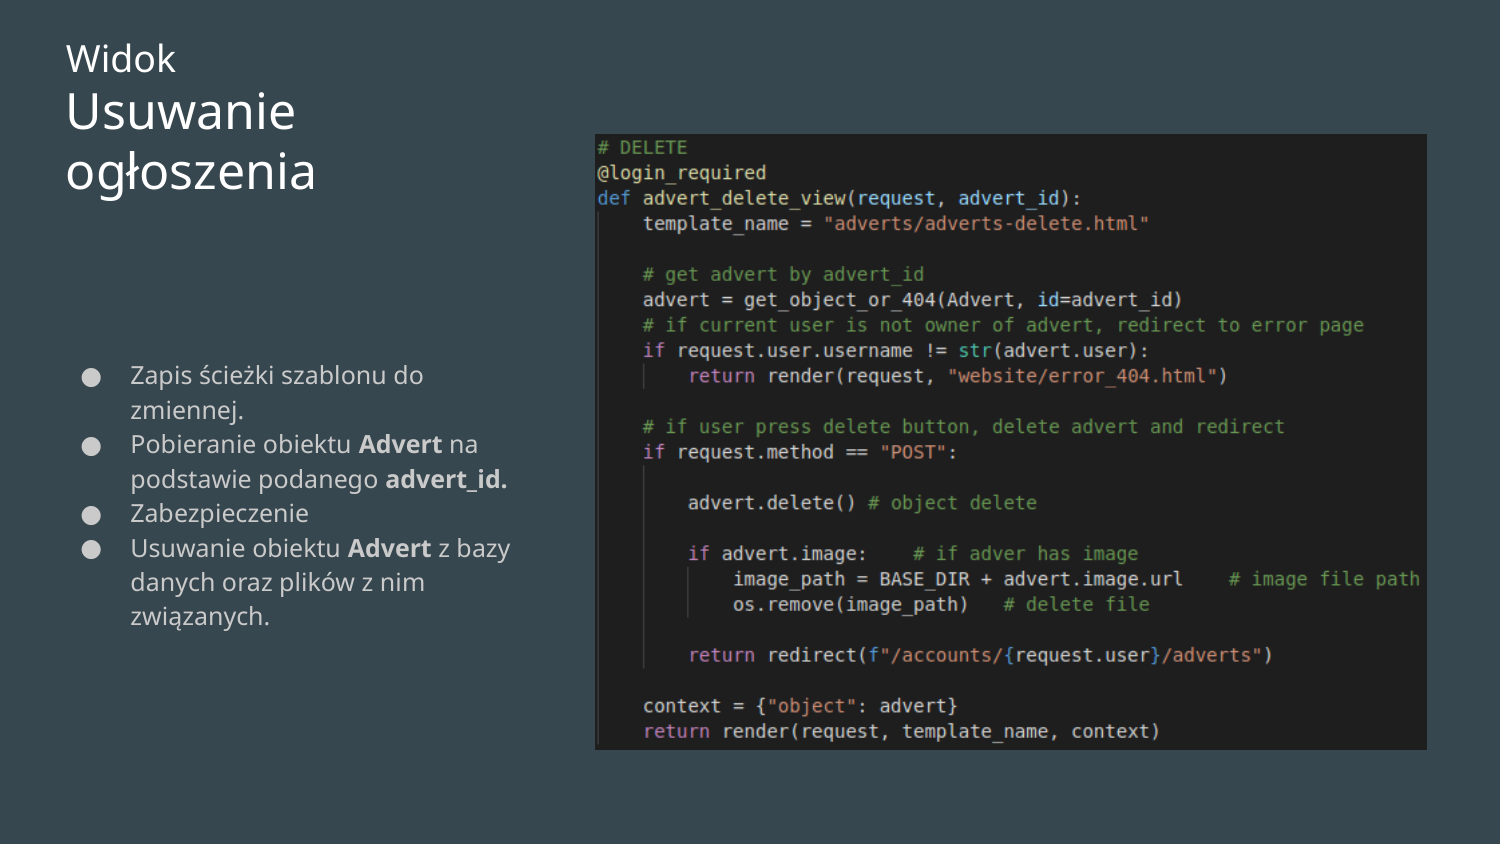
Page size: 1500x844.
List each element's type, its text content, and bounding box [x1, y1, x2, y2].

text_box Widok Usuwanie ogłoszenia [51, 91, 512, 215]
text_box Zapis ścieżki szablonu do zmiennej. Pobieranie obiektu Advert na podstawie podanego advert_id. Zabezpieczenie Usuwanie obiektu Advert z bazy danych oraz plików z nim związanych. [40, 340, 543, 669]
picture [595, 133, 1427, 750]
